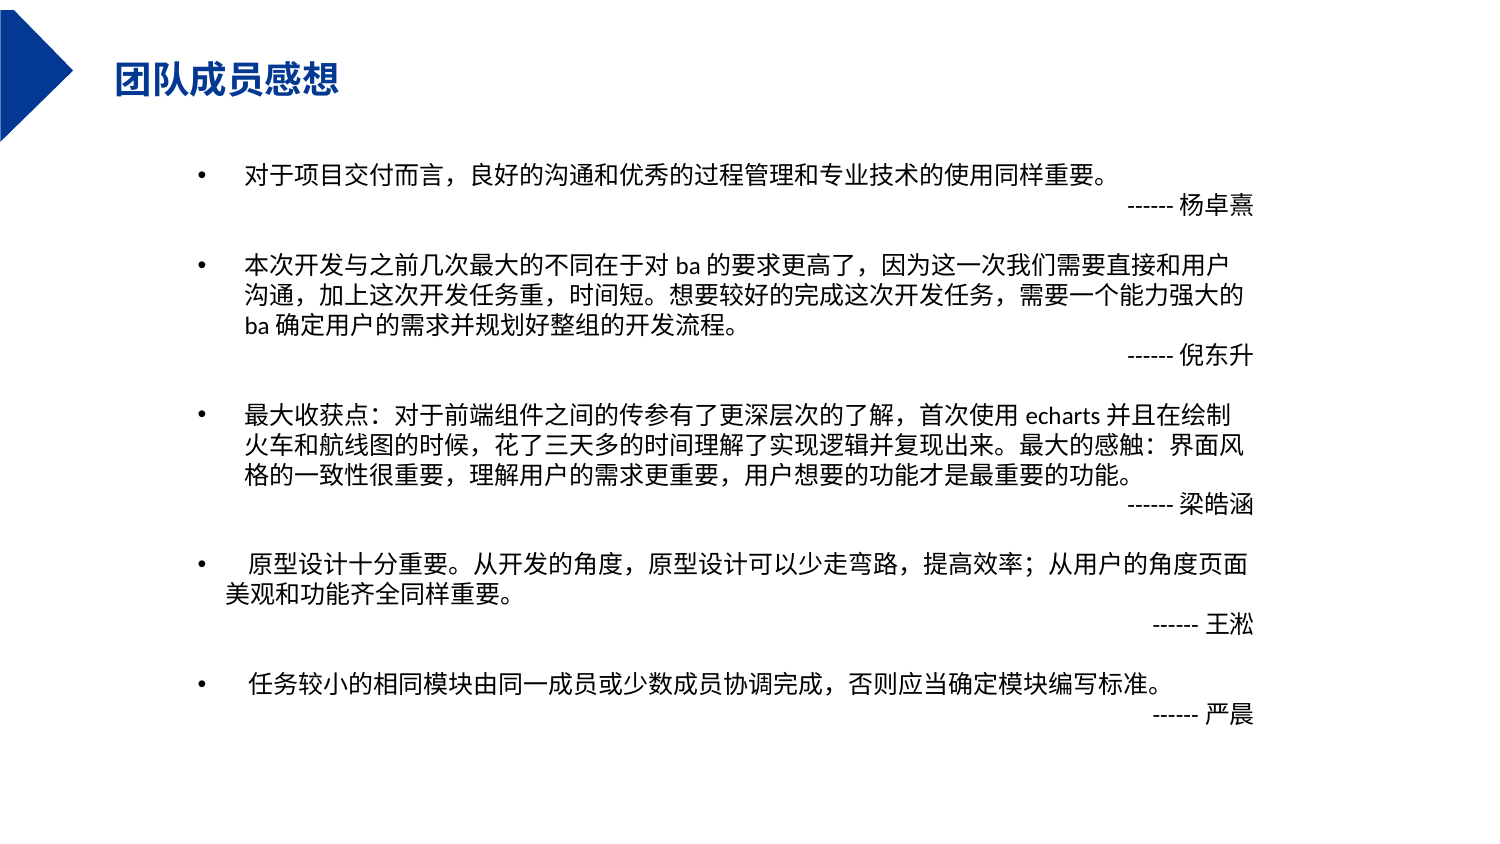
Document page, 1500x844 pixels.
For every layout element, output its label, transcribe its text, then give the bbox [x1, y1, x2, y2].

text_box 团队成员感想 [100, 40, 408, 109]
text_box [0, 9, 75, 144]
text_box 对于项目交付而言，良好的沟通和优秀的过程管理和专业技术的使用同样重要。 ------杨卓熹 本次开发与之前几次最大的不同在于对ba的要求更高了，因为这一次我们需要直接和用户沟通，加上这次开发任务重，时间短。想要较好的完成这次开发任务，需要一个能力强大的ba确定用户的需求并规划好整组的开发流程。 ------倪东升 最大收获点：对于前端组件之间的传参有了更深层次的了解，首次使用echarts并且在绘制火车和航线图的时候，花了三天多的时间理解了实现逻辑并复现出来。最大的感触：界面风格的一致性很重要，理解用户的需求更重要，用户想要的功能才是最重要的功能。 ------梁皓涵 原型设计十分重要。从开发的角度，原型设计可以少走弯路，提高效率；从用户的角度页面美观和功能齐全同样重要。 ------王淞 任务较小的相同模块由同一成员或少数成员协调完成，否则应当确定模块编写标准。 ------严晨 [182, 152, 1270, 796]
